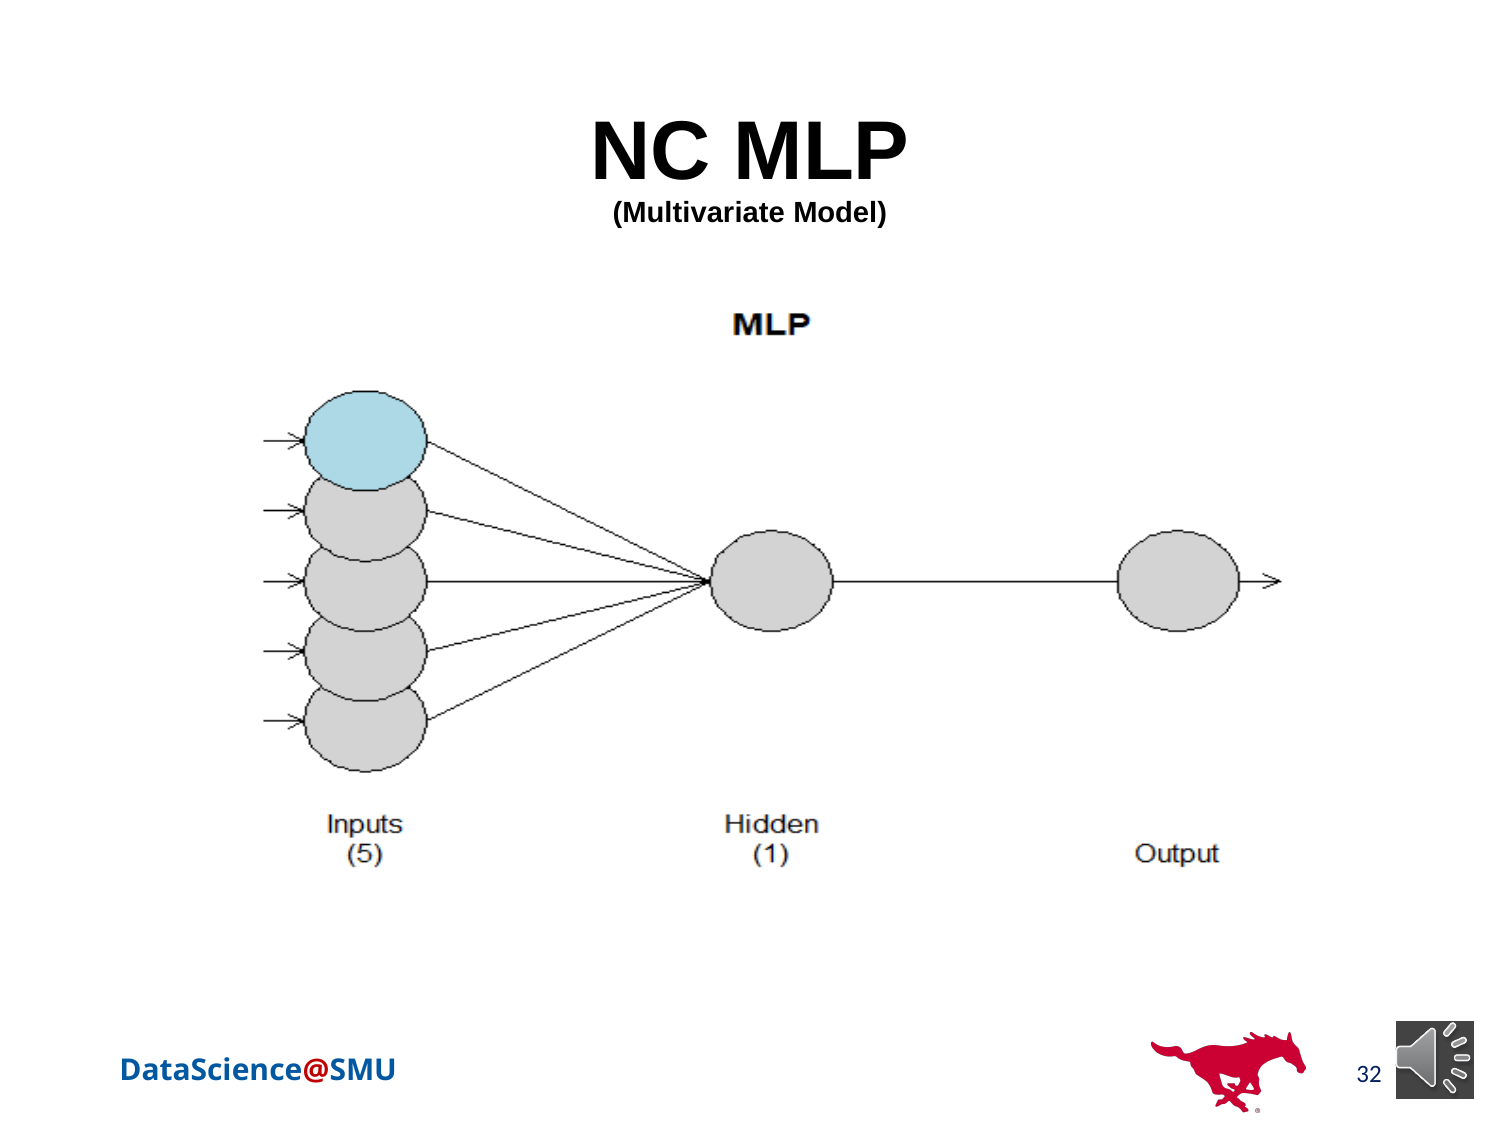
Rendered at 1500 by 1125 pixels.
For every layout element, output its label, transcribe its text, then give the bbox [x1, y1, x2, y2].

picture [74, 292, 1397, 960]
picture [1394, 1019, 1475, 1100]
title NC MLP (Multivariate Model) [103, 59, 1397, 278]
picture [1151, 1103, 1306, 1113]
slide_number 32 [1059, 1042, 1397, 1103]
picture [1151, 1032, 1306, 1042]
